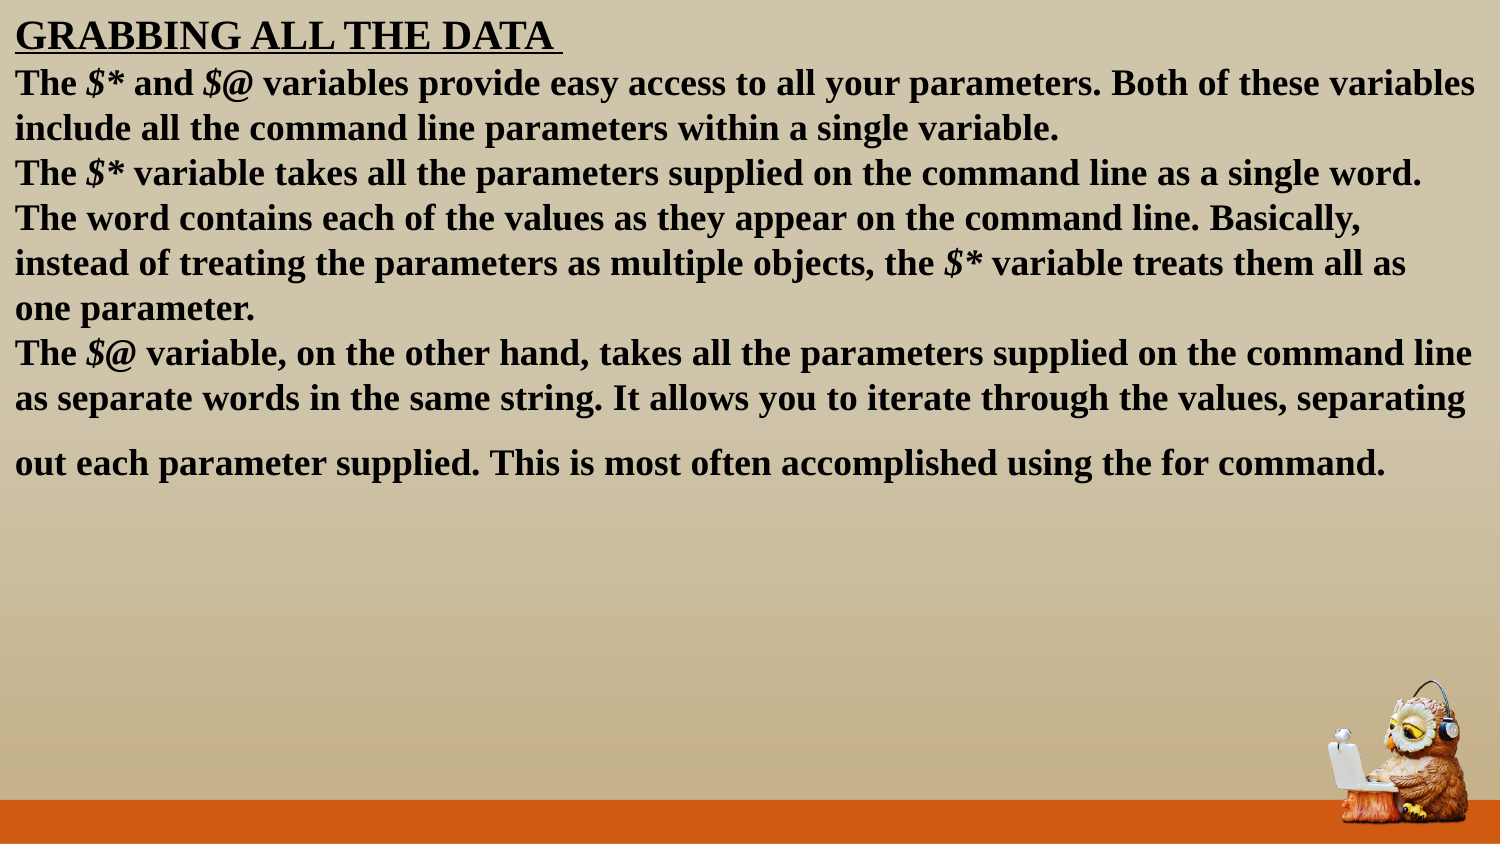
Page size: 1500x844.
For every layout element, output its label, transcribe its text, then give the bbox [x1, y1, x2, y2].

picture [1328, 800, 1468, 826]
list GRABBING ALL THE DATA The $* and $@ variables provide easy access to all your parameters. Both of these variables include all the command line parameters within a single variable. The $* variable takes all the parameters supplied on the command line as a single word. The word contains each of the values as they appear on the command line. Basically, instead of treating the parameters as multiple objects, the $* variable treats them all as one parameter. The $@ variable, on the other hand, takes all the parameters supplied on the command line as separate words in the same string. It allows you to iterate through the values, separating out each parameter supplied. This is most often accomplished using the for command. [0, 0, 1500, 800]
